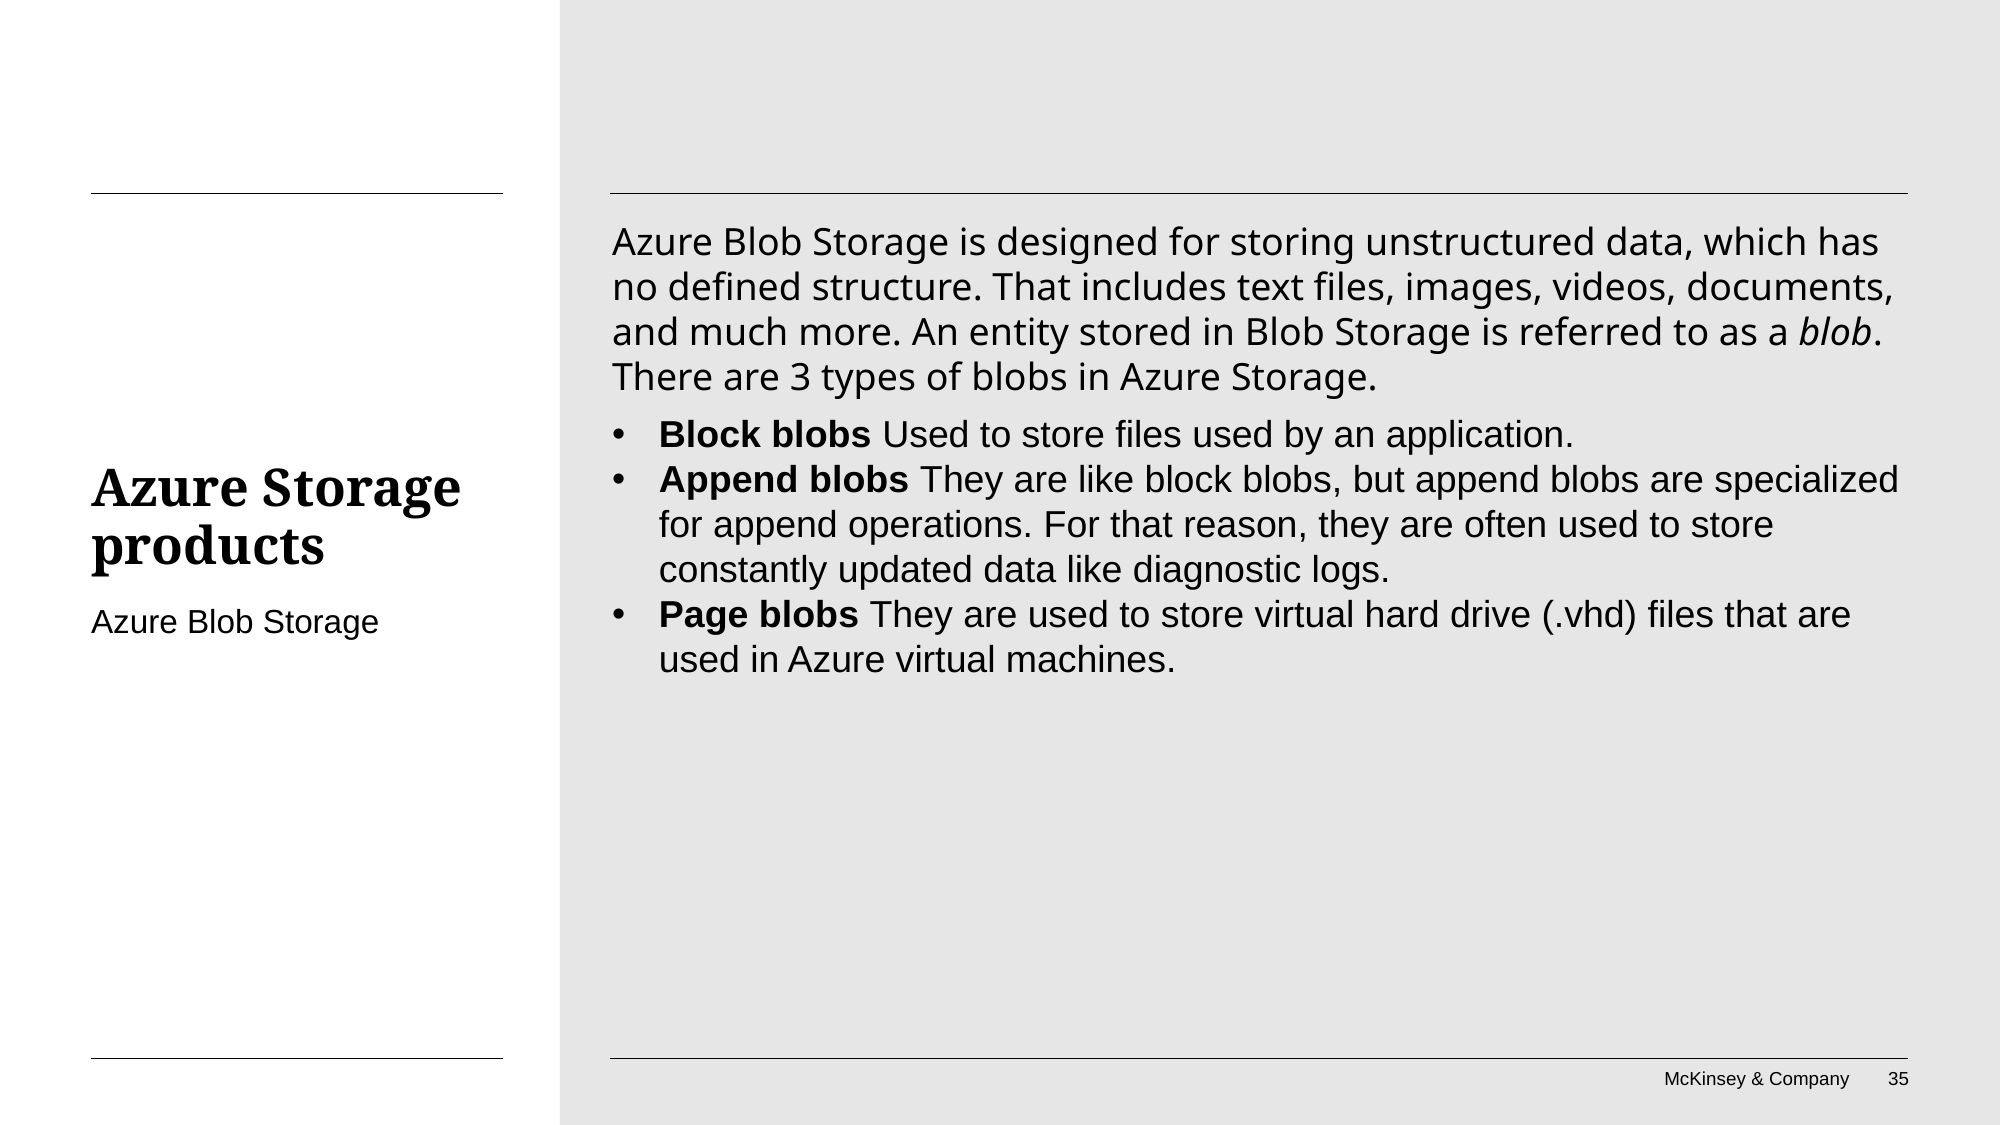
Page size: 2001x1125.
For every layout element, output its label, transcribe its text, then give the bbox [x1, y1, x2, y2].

text_box Azure Blob Storage is designed for storing unstructured data, which has no defined structure. That includes text files, images, videos, documents, and much more. An entity stored in Blob Storage is referred to as a blob. There are 3 types of blobs in Azure Storage. Block blobs Used to store files used by an application. Append blobs They are like block blobs, but append blobs are specialized for append operations. For that reason, they are often used to store constantly updated data like diagnostic logs. Page blobs They are used to store virtual hard drive (.vhd) files that are used in Azure virtual machines. [597, 210, 1932, 688]
subtitle Azure Blob Storage [91, 600, 504, 641]
title Azure Storage products [91, 450, 504, 577]
